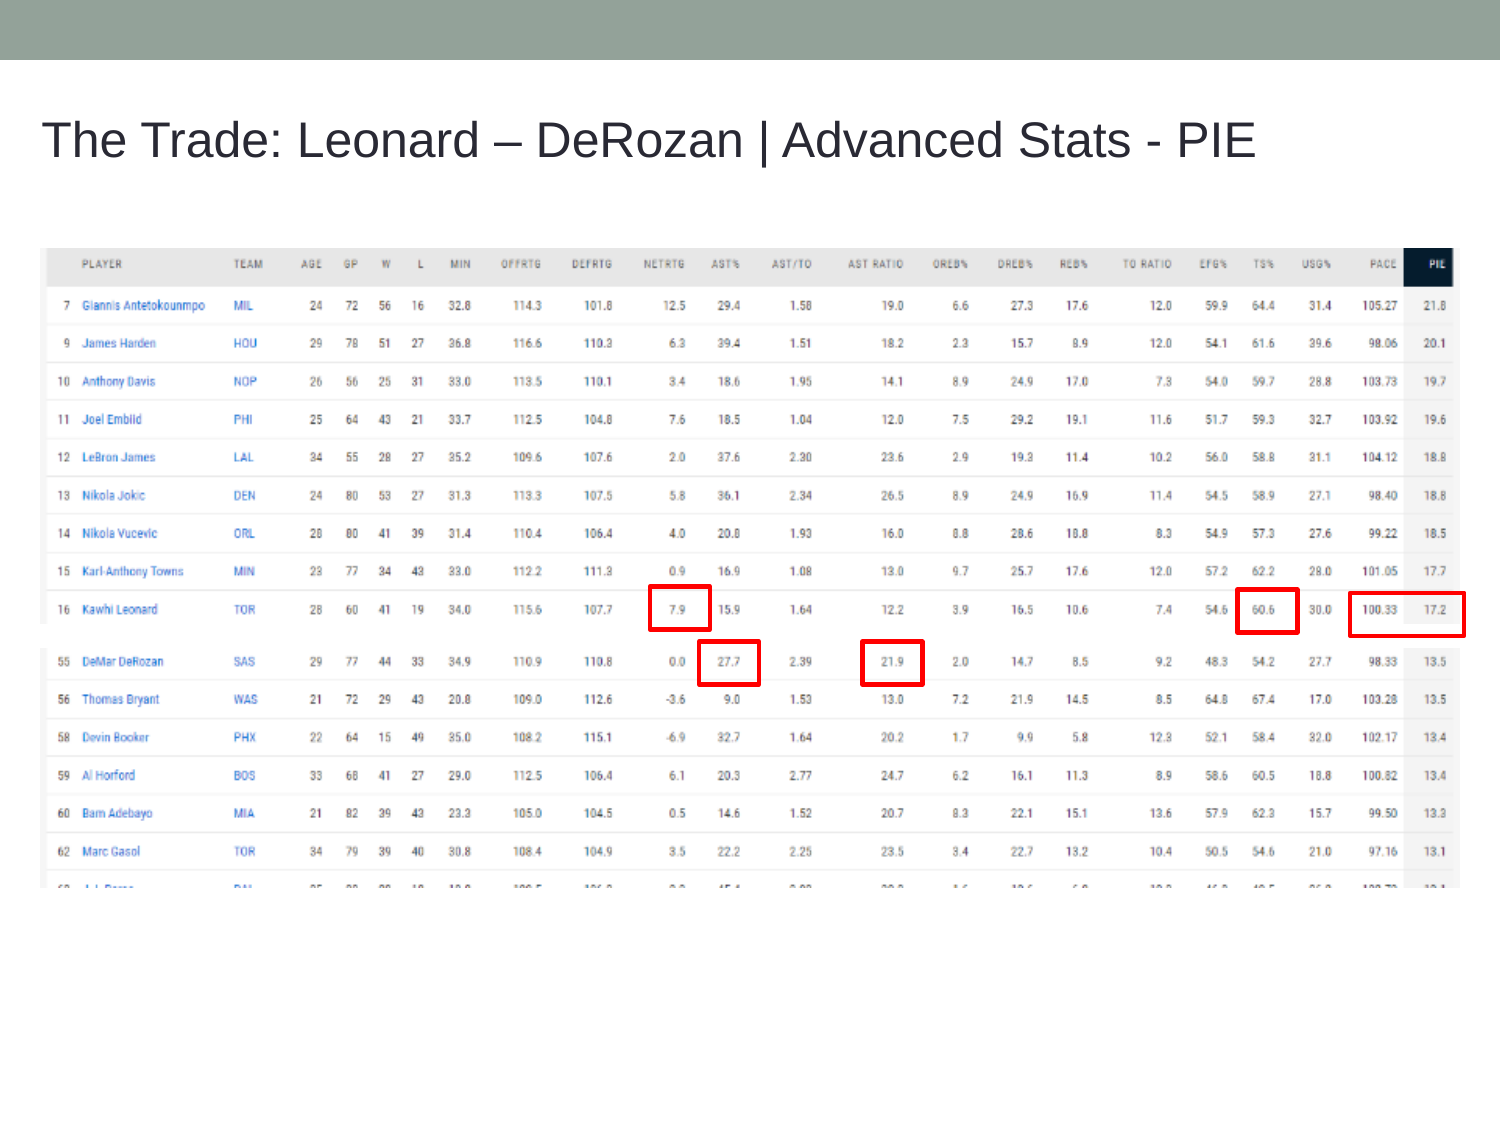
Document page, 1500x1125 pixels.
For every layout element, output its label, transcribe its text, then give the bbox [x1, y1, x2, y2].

picture [40, 247, 1460, 624]
text_box [697, 639, 761, 645]
text_box [1348, 628, 1466, 638]
text_box [860, 639, 925, 645]
text_box The Trade: Leonard – DeRozan | Advanced Stats - PIE [26, 99, 1273, 175]
picture [40, 647, 1460, 888]
